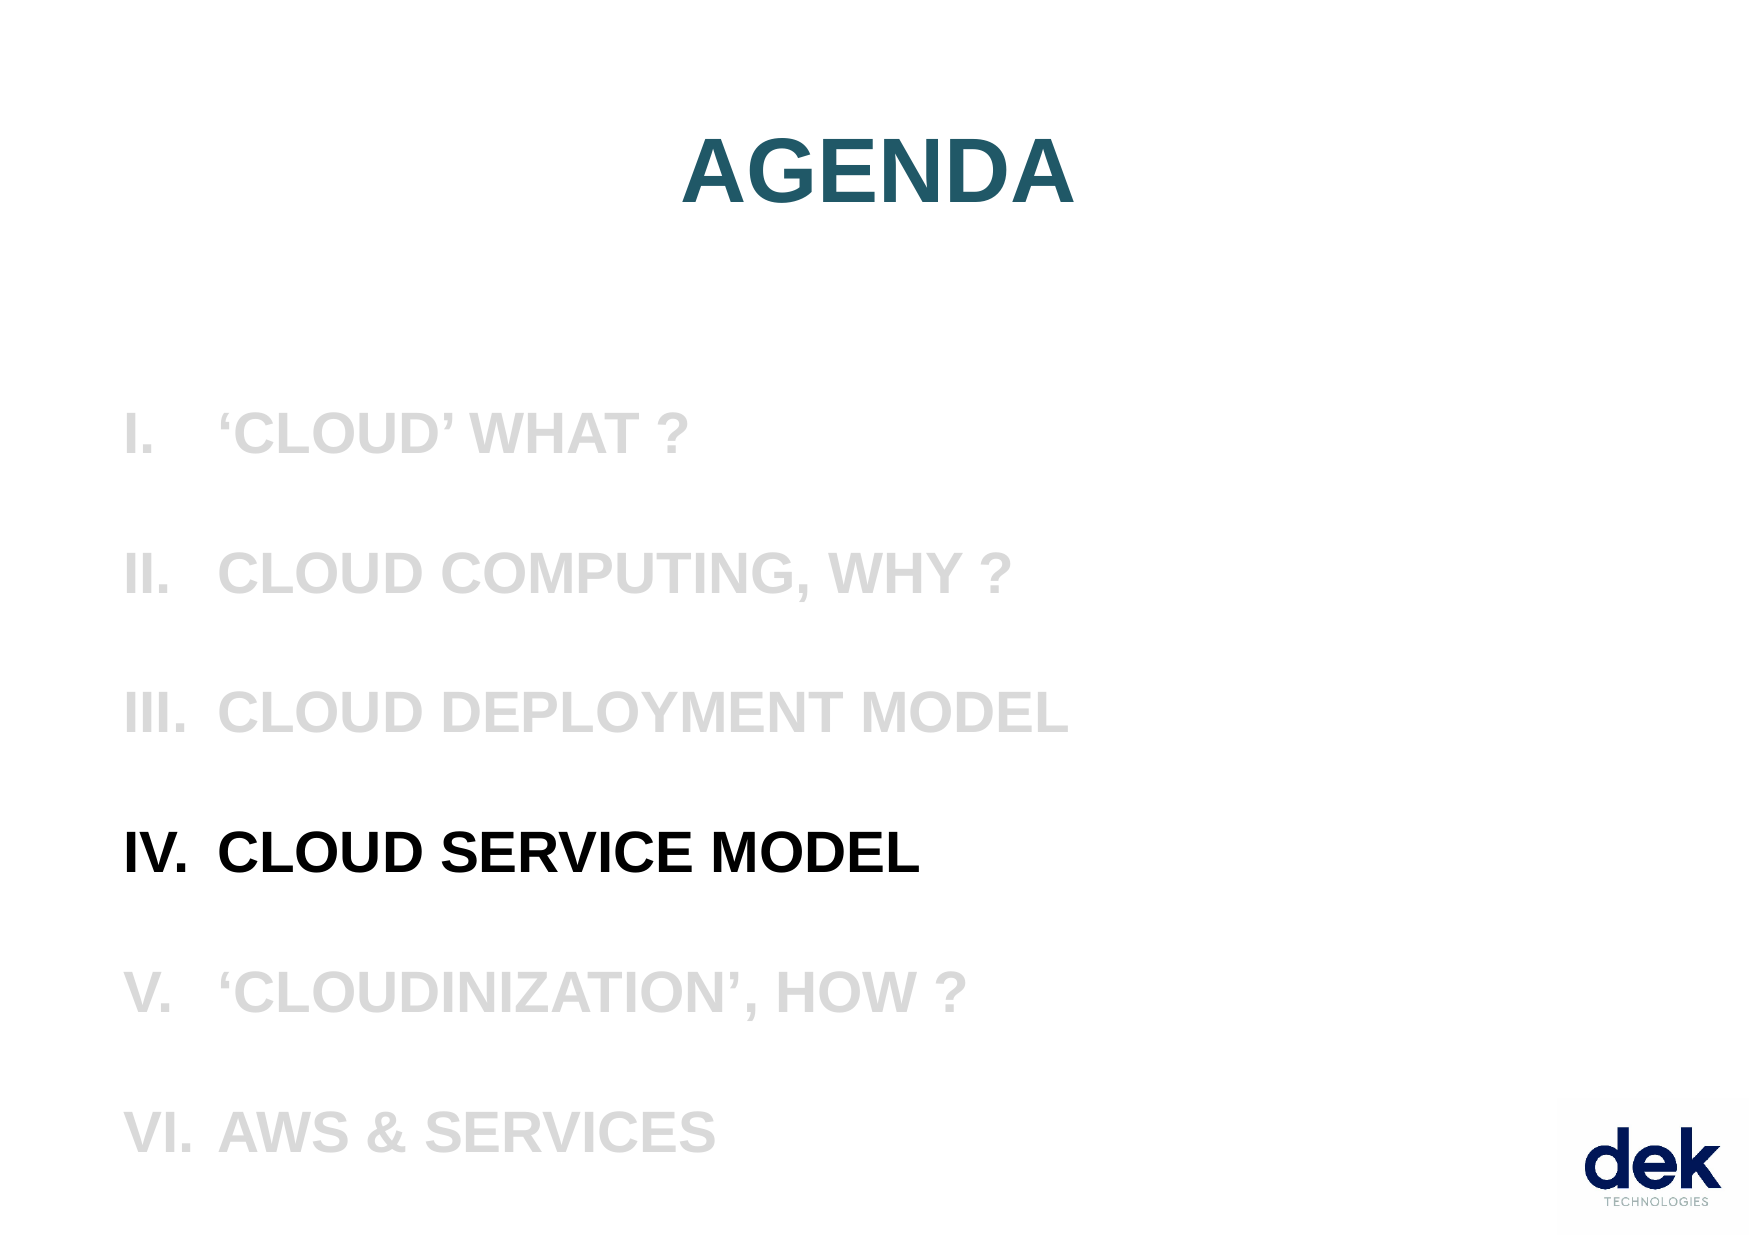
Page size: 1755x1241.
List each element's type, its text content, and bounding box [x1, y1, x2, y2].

text_box AGENDA [127, 103, 1631, 229]
picture [1557, 1098, 1749, 1235]
text_box ‘CLOUD’ WHAT ? CLOUD COMPUTING, WHY ? CLOUD DEPLOYMENT MODEL CLOUD SERVICE MODEL ‘CLOUDINIZATION’, HOW ? AWS & SERVICES [108, 317, 1652, 1172]
